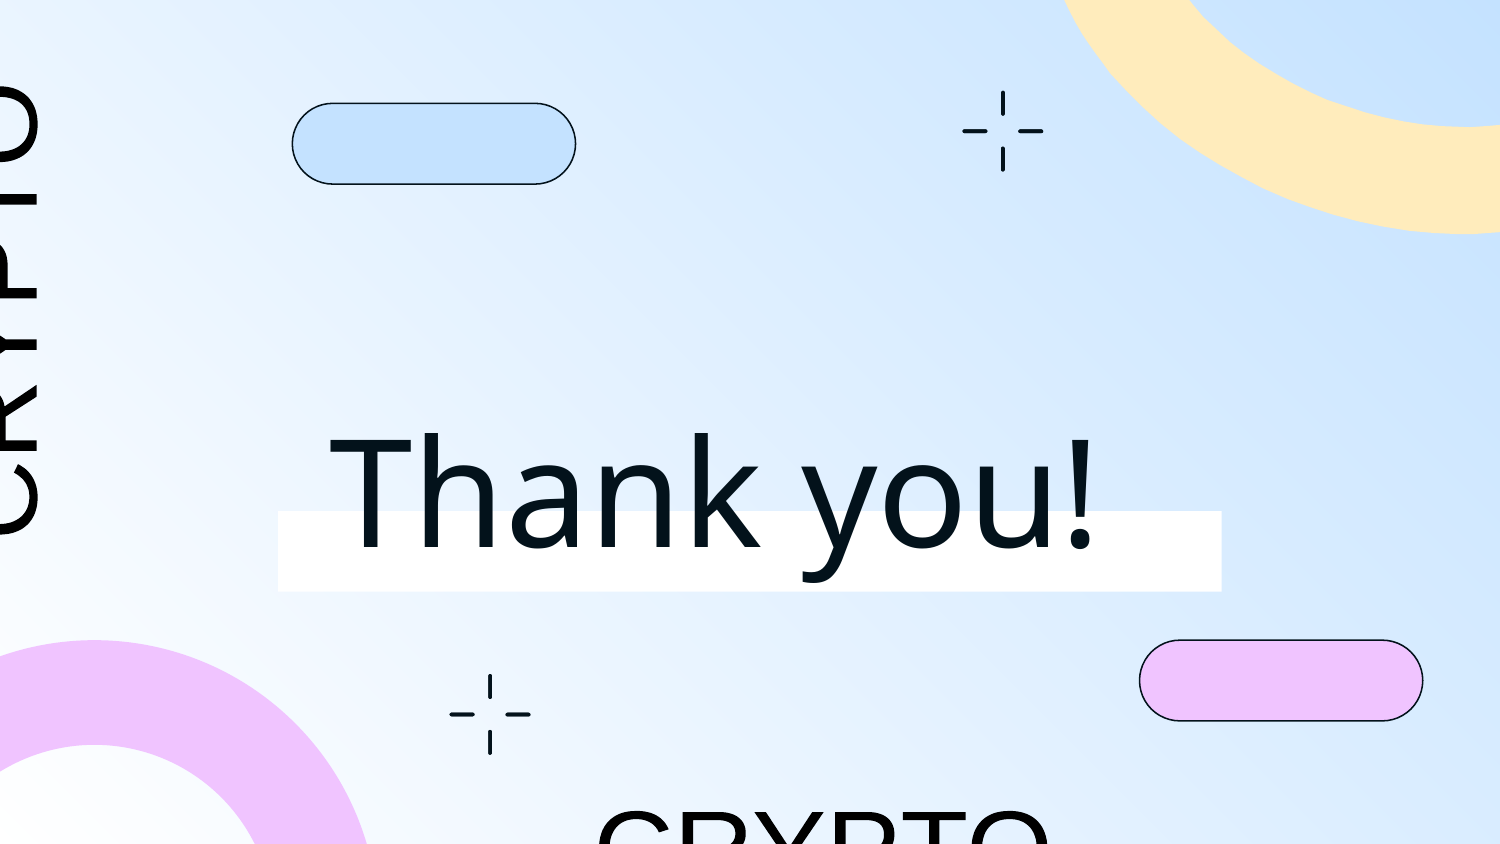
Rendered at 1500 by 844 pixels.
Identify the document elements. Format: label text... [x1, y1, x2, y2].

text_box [449, 673, 531, 756]
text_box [962, 90, 1044, 172]
text_box [292, 103, 576, 185]
text_box [1139, 640, 1423, 721]
title Thank you! [176, 247, 1255, 593]
